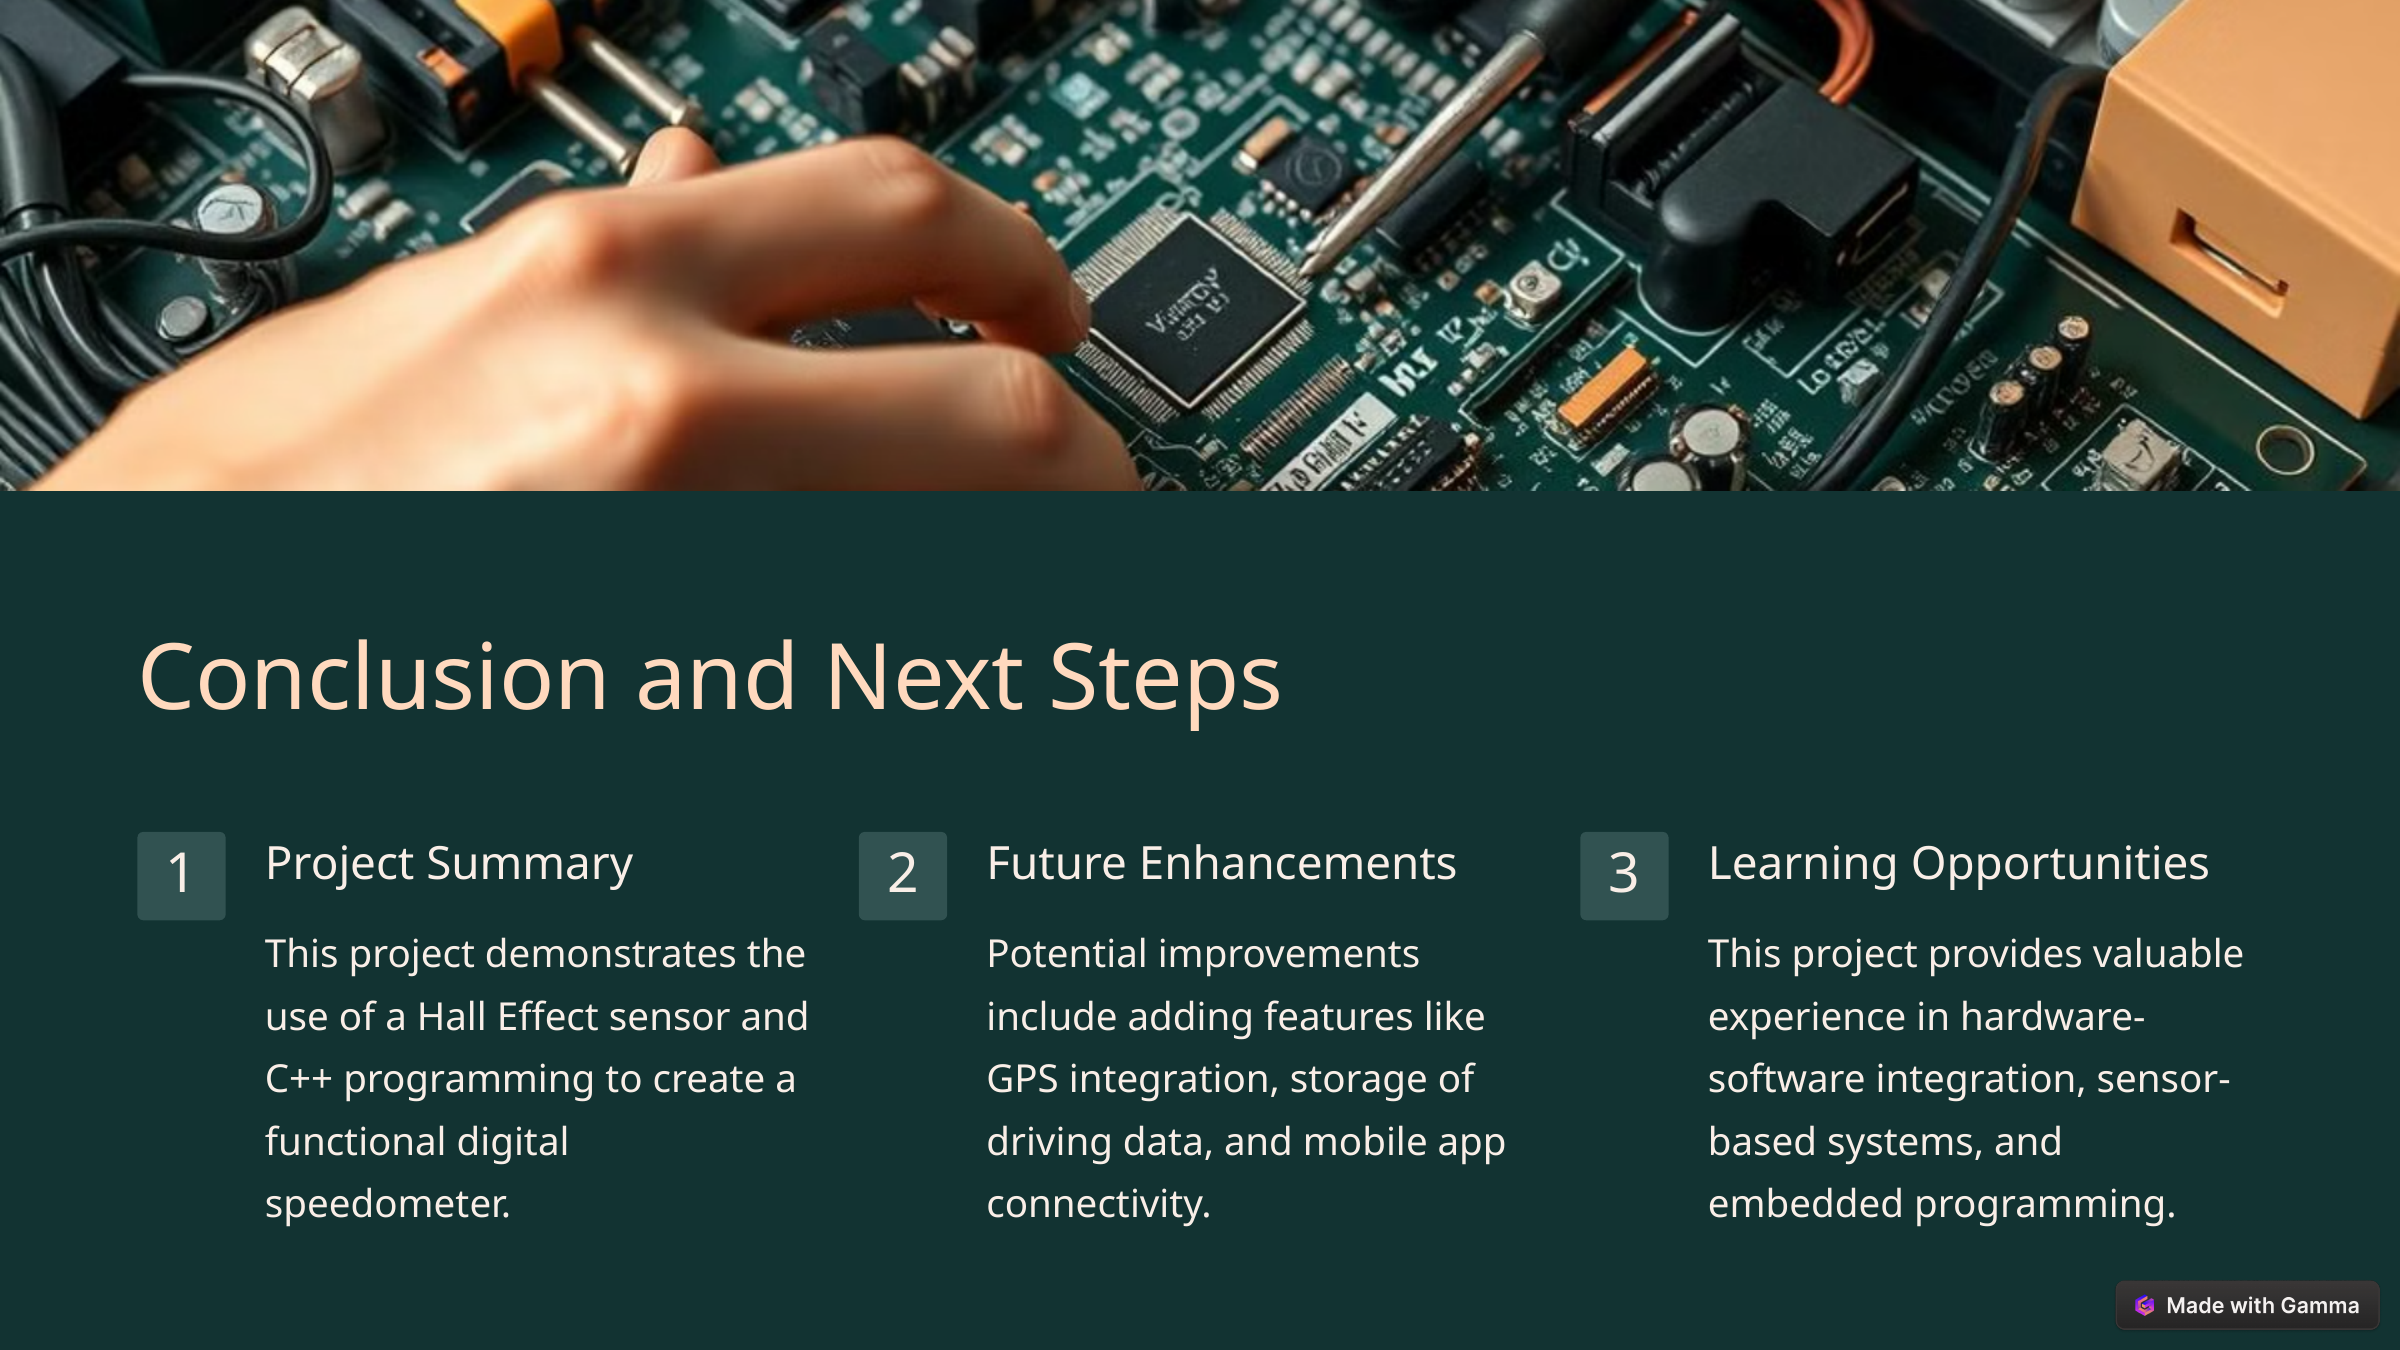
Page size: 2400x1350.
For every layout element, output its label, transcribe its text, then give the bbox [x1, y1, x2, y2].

text_box This project demonstrates the use of a Hall Effect sensor and C++ programming to create a functional digital speedometer. [265, 913, 820, 1165]
text_box This project provides valuable experience in hardware-software integration, sensor-based systems, and embedded programming. [1707, 913, 2263, 1228]
text_box 1 [171, 848, 192, 904]
text_box [858, 831, 948, 921]
text_box Project Summary [265, 831, 727, 890]
text_box Future Enhancements [986, 831, 1449, 890]
text_box [1580, 831, 1669, 921]
picture [2106, 1271, 2389, 1339]
text_box Learning Opportunities [1707, 831, 2194, 890]
text_box 2 [888, 848, 918, 904]
text_box Conclusion and Next Steps [137, 613, 1253, 729]
text_box Potential improvements include adding features like GPS integration, storage of driving data, and mobile app connectivity. [986, 913, 1541, 1228]
text_box 3 [1609, 848, 1640, 904]
text_box [137, 831, 226, 921]
picture [0, 0, 2400, 491]
